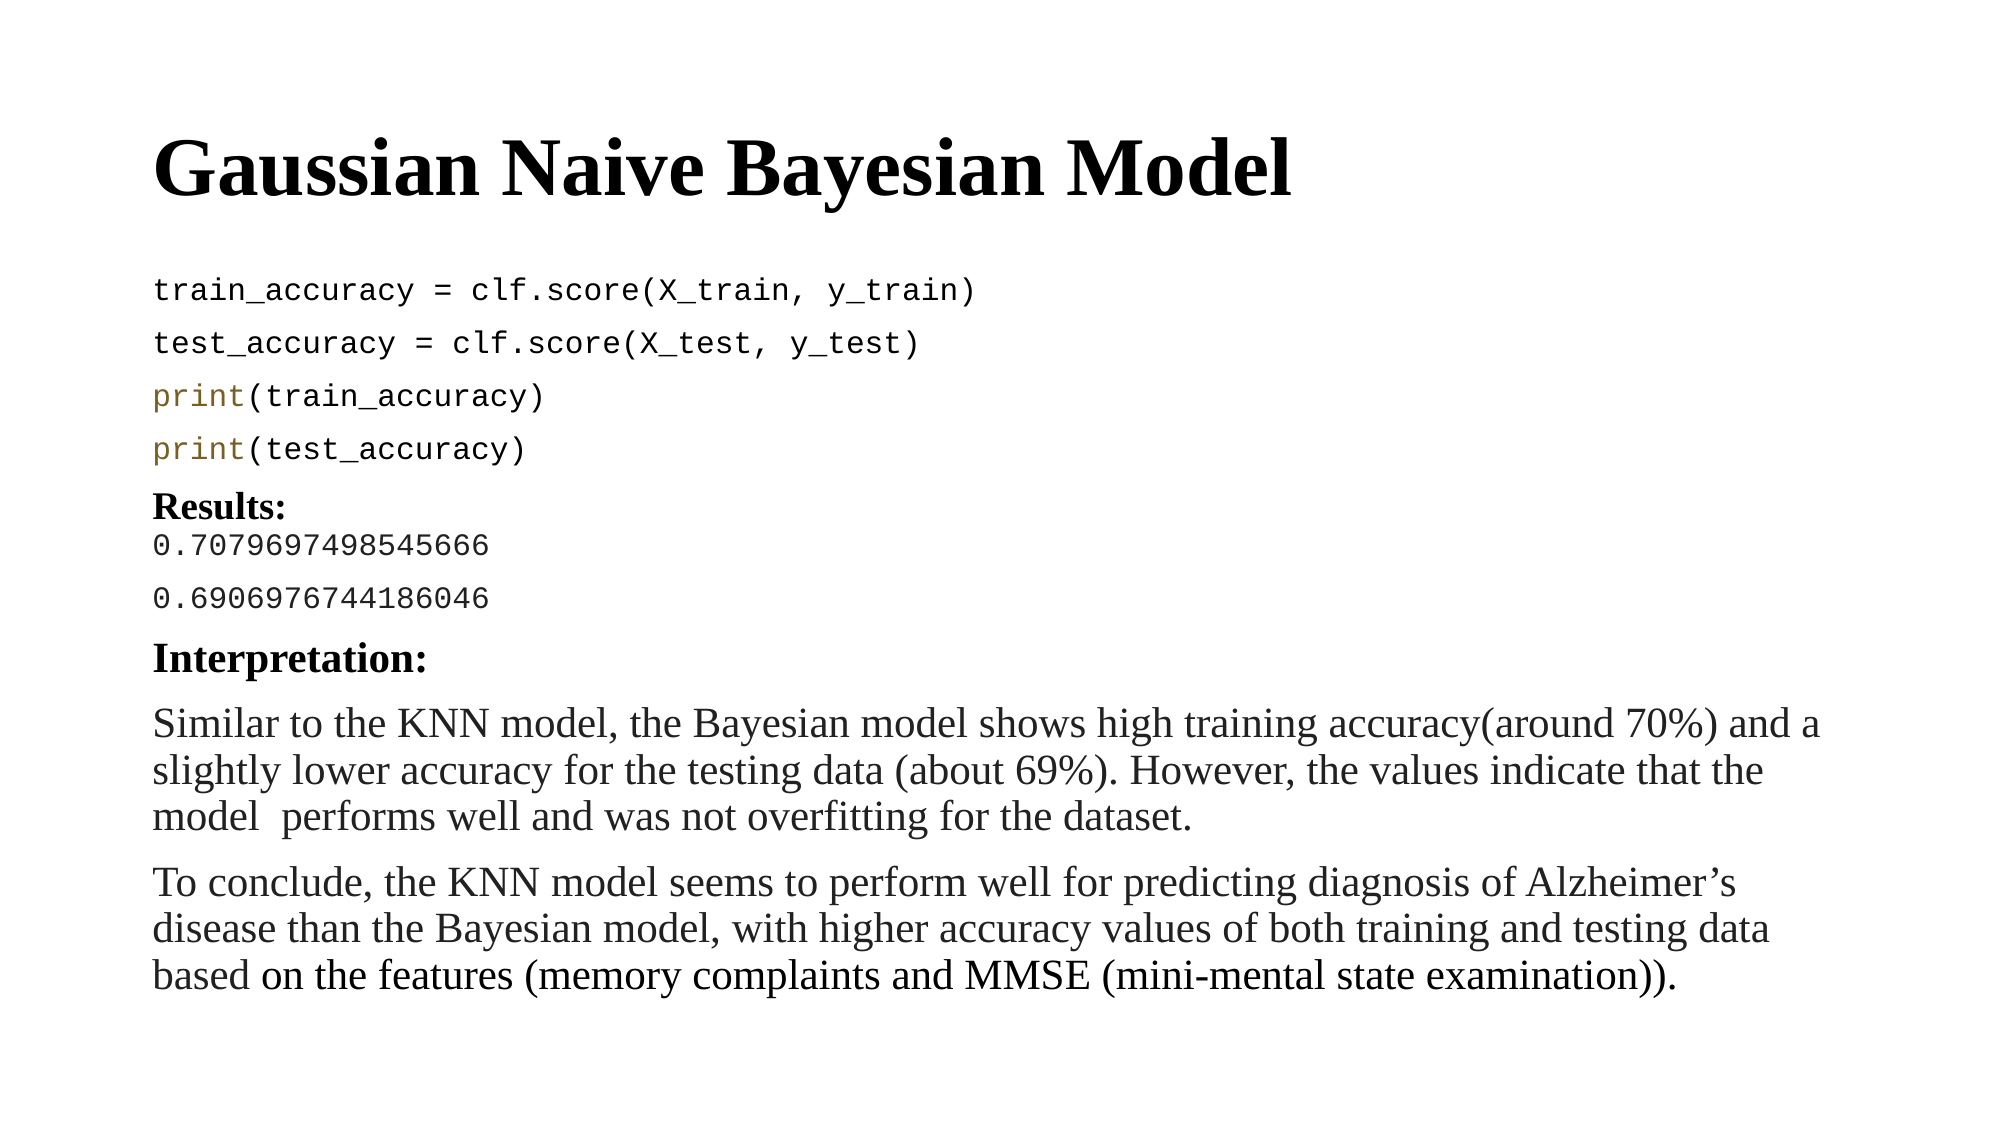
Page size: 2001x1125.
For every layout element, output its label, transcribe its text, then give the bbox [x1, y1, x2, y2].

list train_accuracy = clf.score(X_train, y_train) test_accuracy = clf.score(X_test, y_test) print(train_accuracy) print(test_accuracy) Results: 0.7079697498545666 0.6906976744186046 Interpretation: Similar to the KNN model, the Bayesian model shows high training accuracy(around 70%) and a slightly lower accuracy for the testing data (about 69%). However, the values indicate that the model performs well and was not overfitting for the dataset. To conclude, the KNN model seems to perform well for predicting diagnosis of Alzheimer’s disease than the Bayesian model, with higher accuracy values of both training and testing data based on the features (memory complaints and MMSE (mini-mental state examination)). [137, 265, 1863, 1014]
title Gaussian Naive Bayesian Model [137, 59, 1863, 265]
